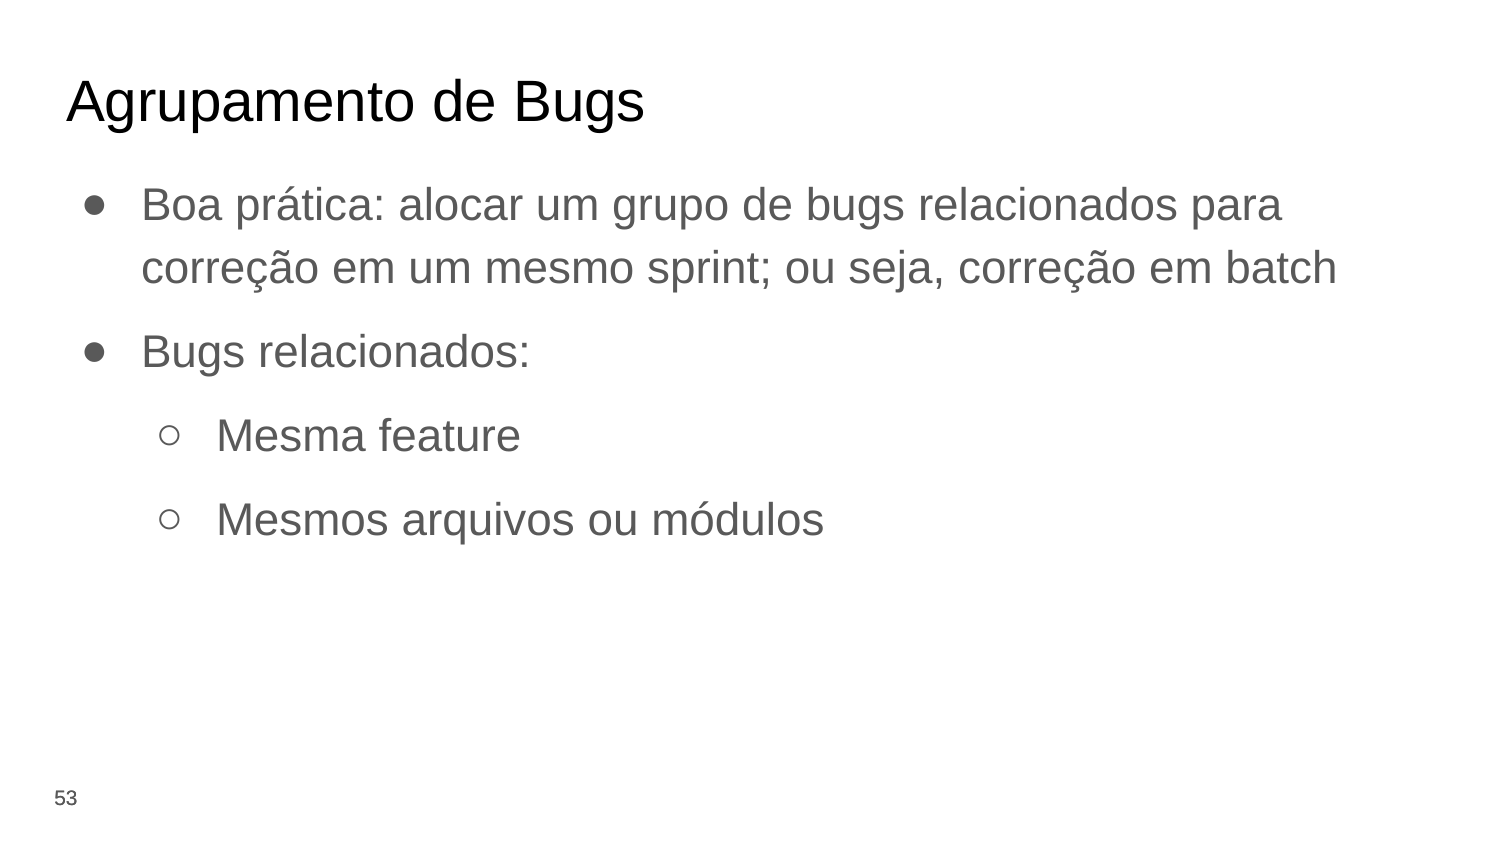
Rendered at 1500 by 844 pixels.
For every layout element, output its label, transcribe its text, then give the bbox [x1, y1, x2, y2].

list Boa prática: alocar um grupo de bugs relacionados para correção em um mesmo sprint; ou seja, correção em batch Bugs relacionados: Mesma feature Mesmos arquivos ou módulos [51, 151, 1449, 712]
title Agrupamento de Bugs [51, 48, 1449, 142]
slide_number ‹#› [2, 764, 93, 830]
